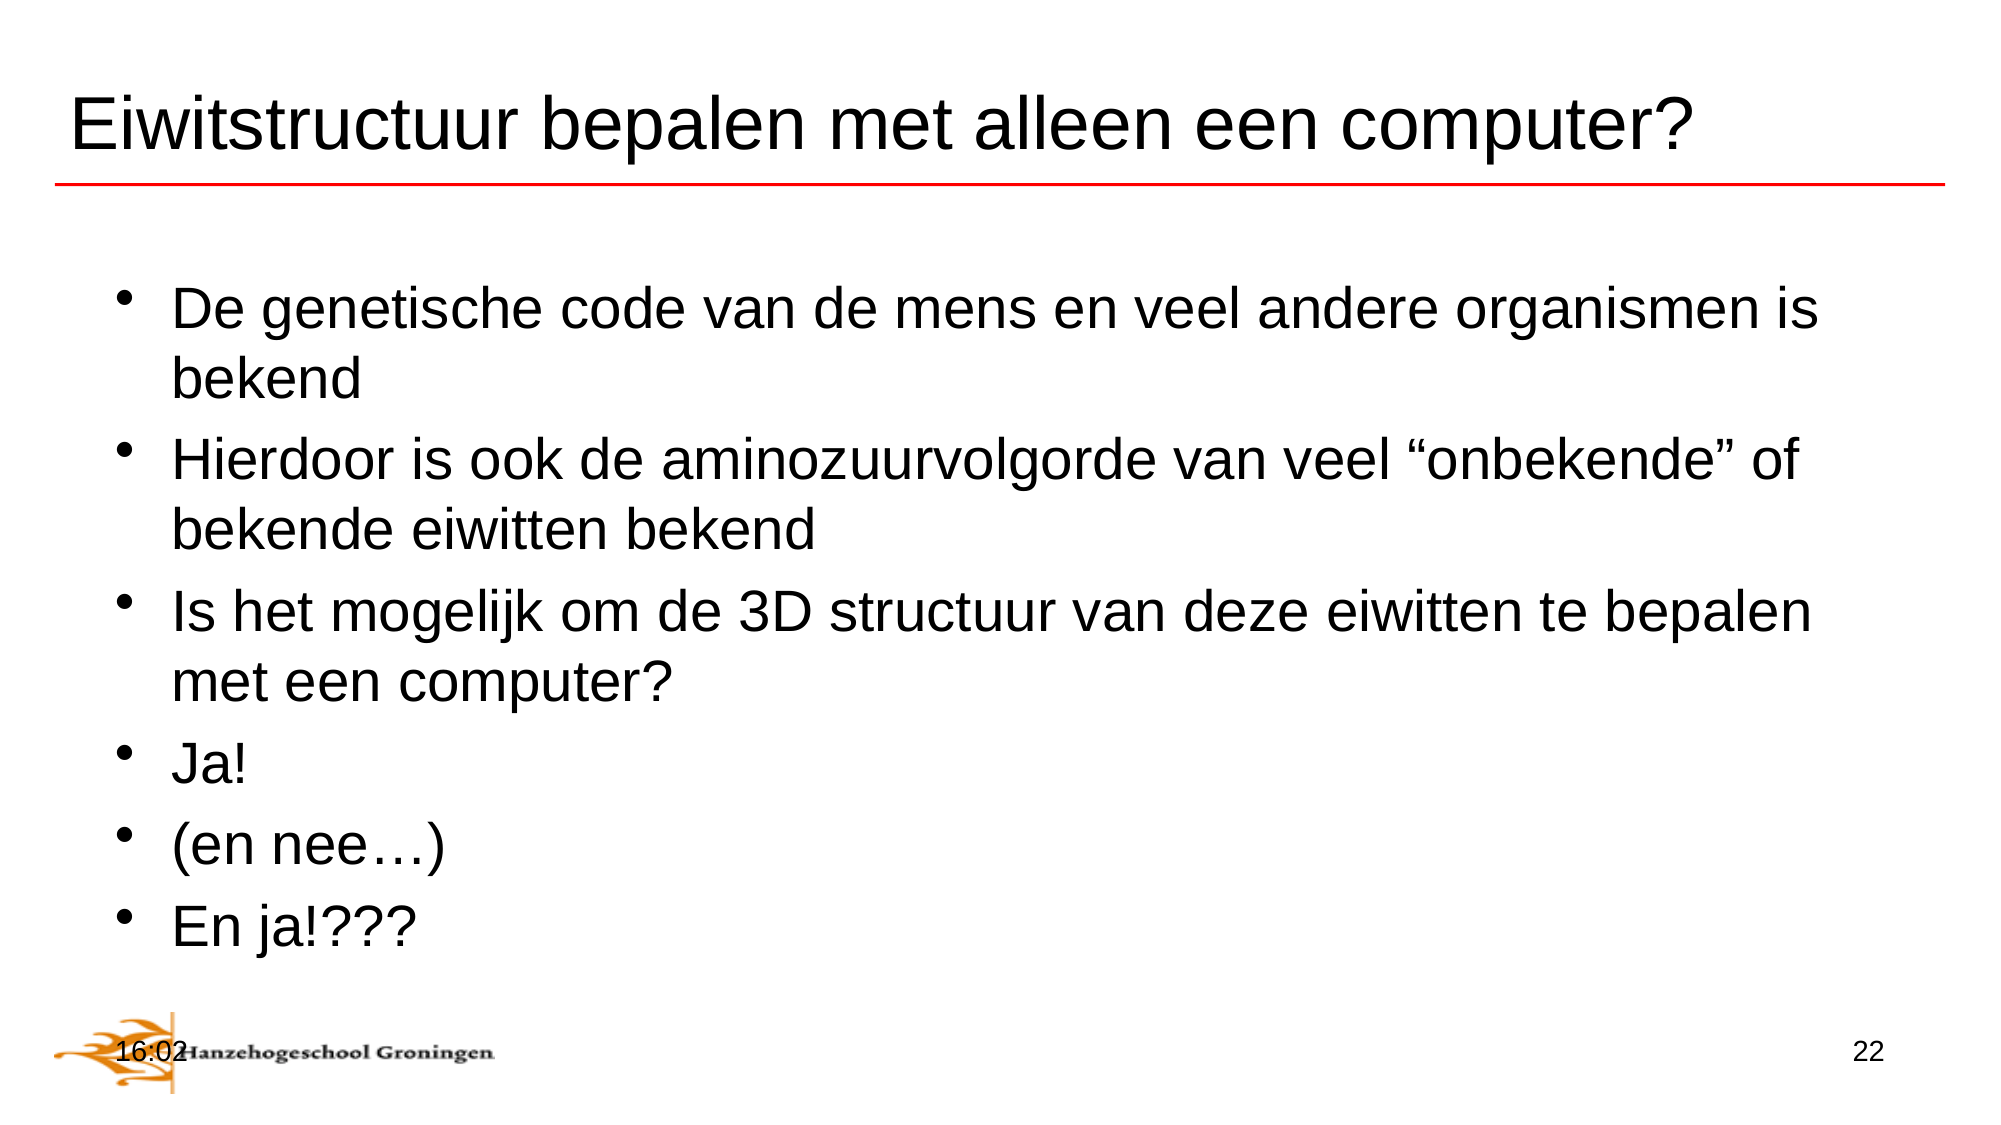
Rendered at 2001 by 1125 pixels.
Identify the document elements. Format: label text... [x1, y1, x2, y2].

title Eiwitstructuur bepalen met alleen een computer? [54, 54, 1946, 185]
list De genetische code van de mens en veel andere organismen is bekend Hierdoor is ook de aminozuurvolgorde van veel “onbekende” of bekende eiwitten bekend Is het mogelijk om de 3D structuur van deze eiwitten te bepalen met een computer? Ja! (en nee…) En ja!??? [99, 262, 1900, 1005]
slide_number 22 [1433, 1024, 1901, 1103]
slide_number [99, 1024, 567, 1103]
picture [54, 1012, 495, 1094]
